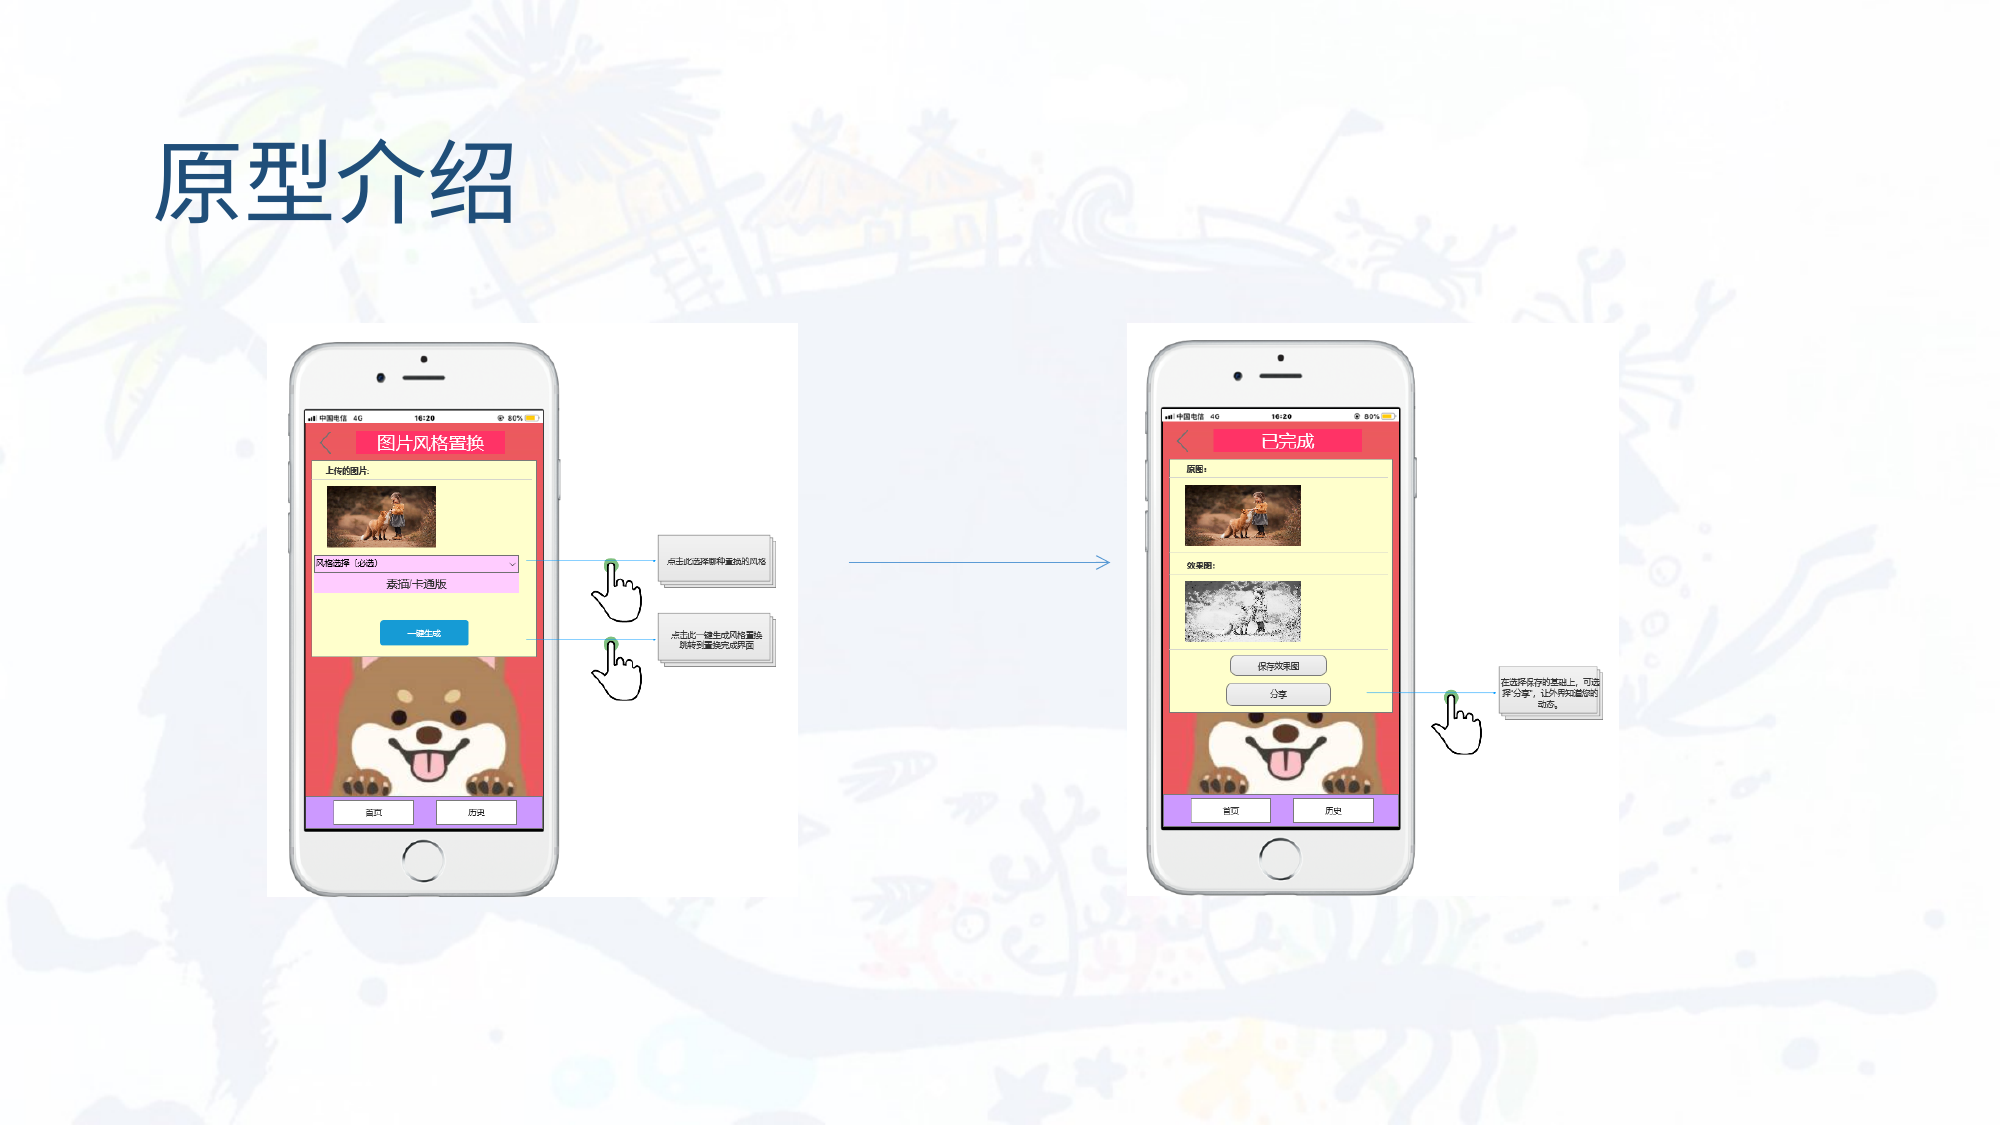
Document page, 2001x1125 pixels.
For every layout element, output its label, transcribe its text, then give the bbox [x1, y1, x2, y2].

picture [0, 0, 2001, 1125]
title 原型介绍 [137, 59, 1863, 278]
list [267, 323, 797, 898]
